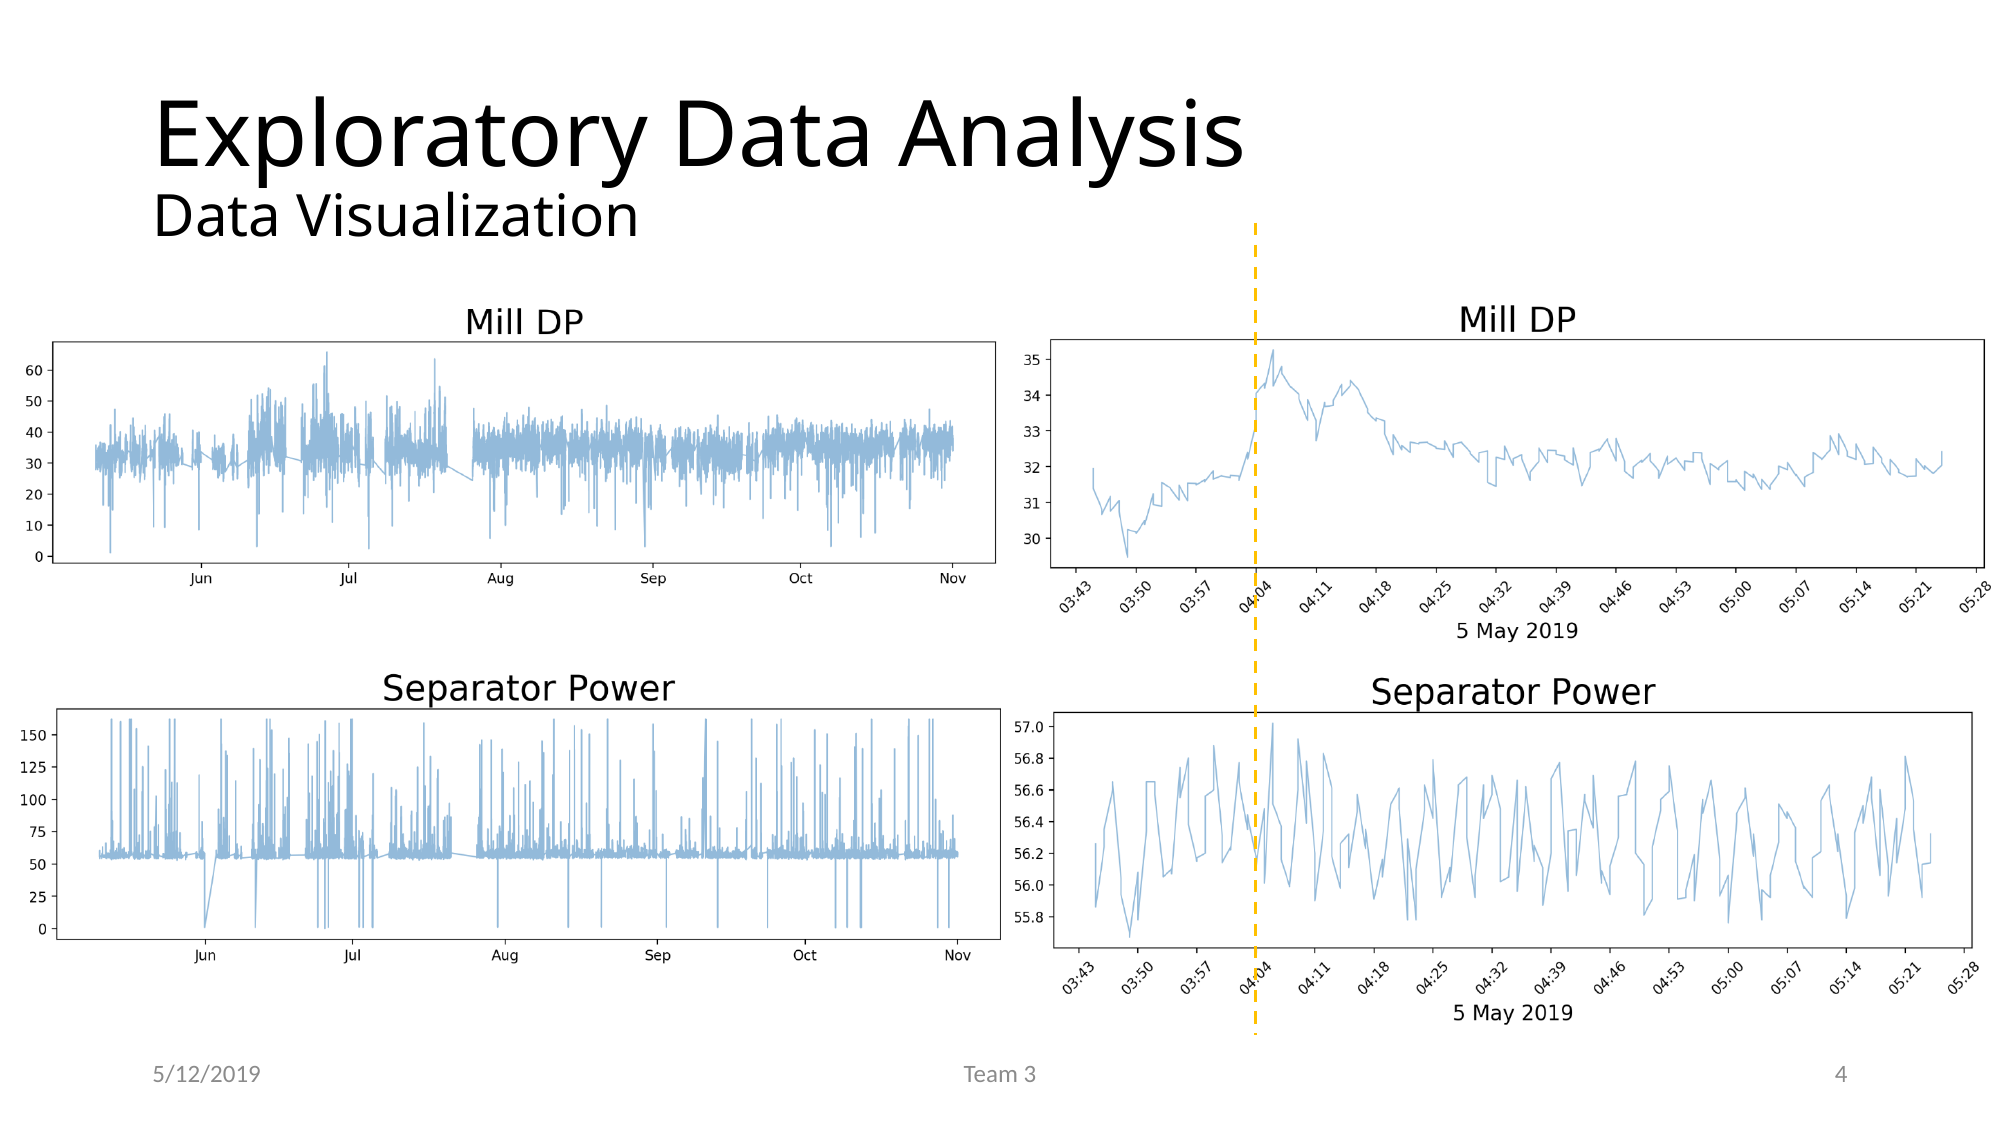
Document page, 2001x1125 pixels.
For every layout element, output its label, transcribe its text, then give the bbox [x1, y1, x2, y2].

picture [6, 672, 1255, 1028]
picture [1011, 297, 1255, 653]
title Exploratory Data Analysis Data Visualization [137, 59, 1863, 278]
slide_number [137, 1042, 588, 1103]
picture [1256, 297, 1996, 653]
picture [19, 302, 1005, 598]
picture [1256, 672, 1986, 1028]
slide_number 4 [1412, 1042, 1863, 1103]
footer Team 3 [662, 1042, 1338, 1103]
